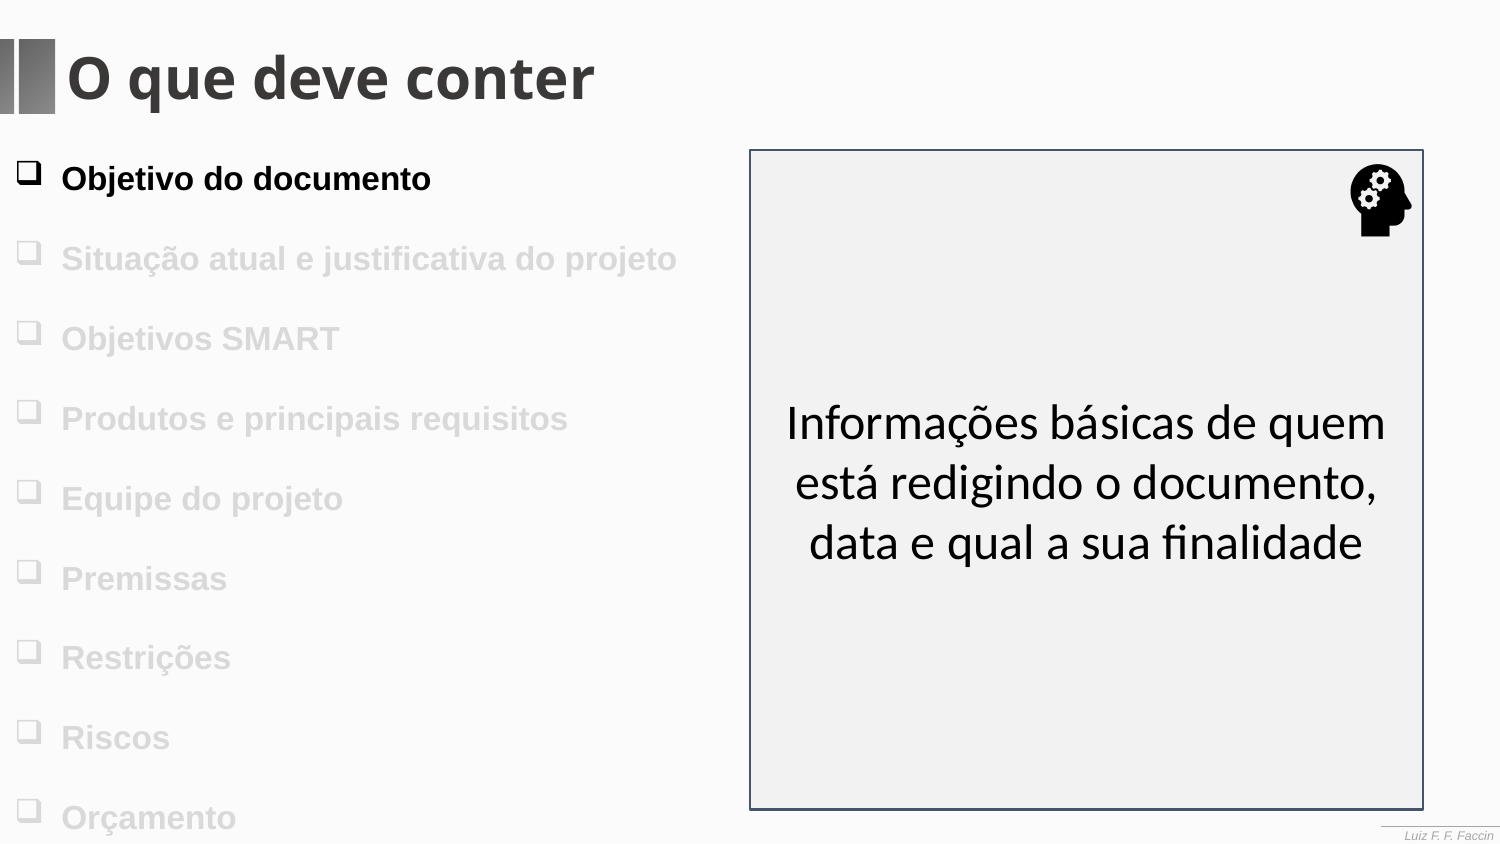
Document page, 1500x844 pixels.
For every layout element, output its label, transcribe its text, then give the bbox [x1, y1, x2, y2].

text_box Objetivo do documento Situação atual e justificativa do projeto Objetivos SMART Produtos e principais requisitos Equipe do projeto Premissas Restrições Riscos Orçamento [0, 150, 892, 844]
picture [1338, 159, 1424, 245]
text_box O que deve conter [51, 34, 1500, 119]
text_box Informações básicas de quem está redigindo o documento, data e qual a sua finalidade [749, 149, 1424, 811]
